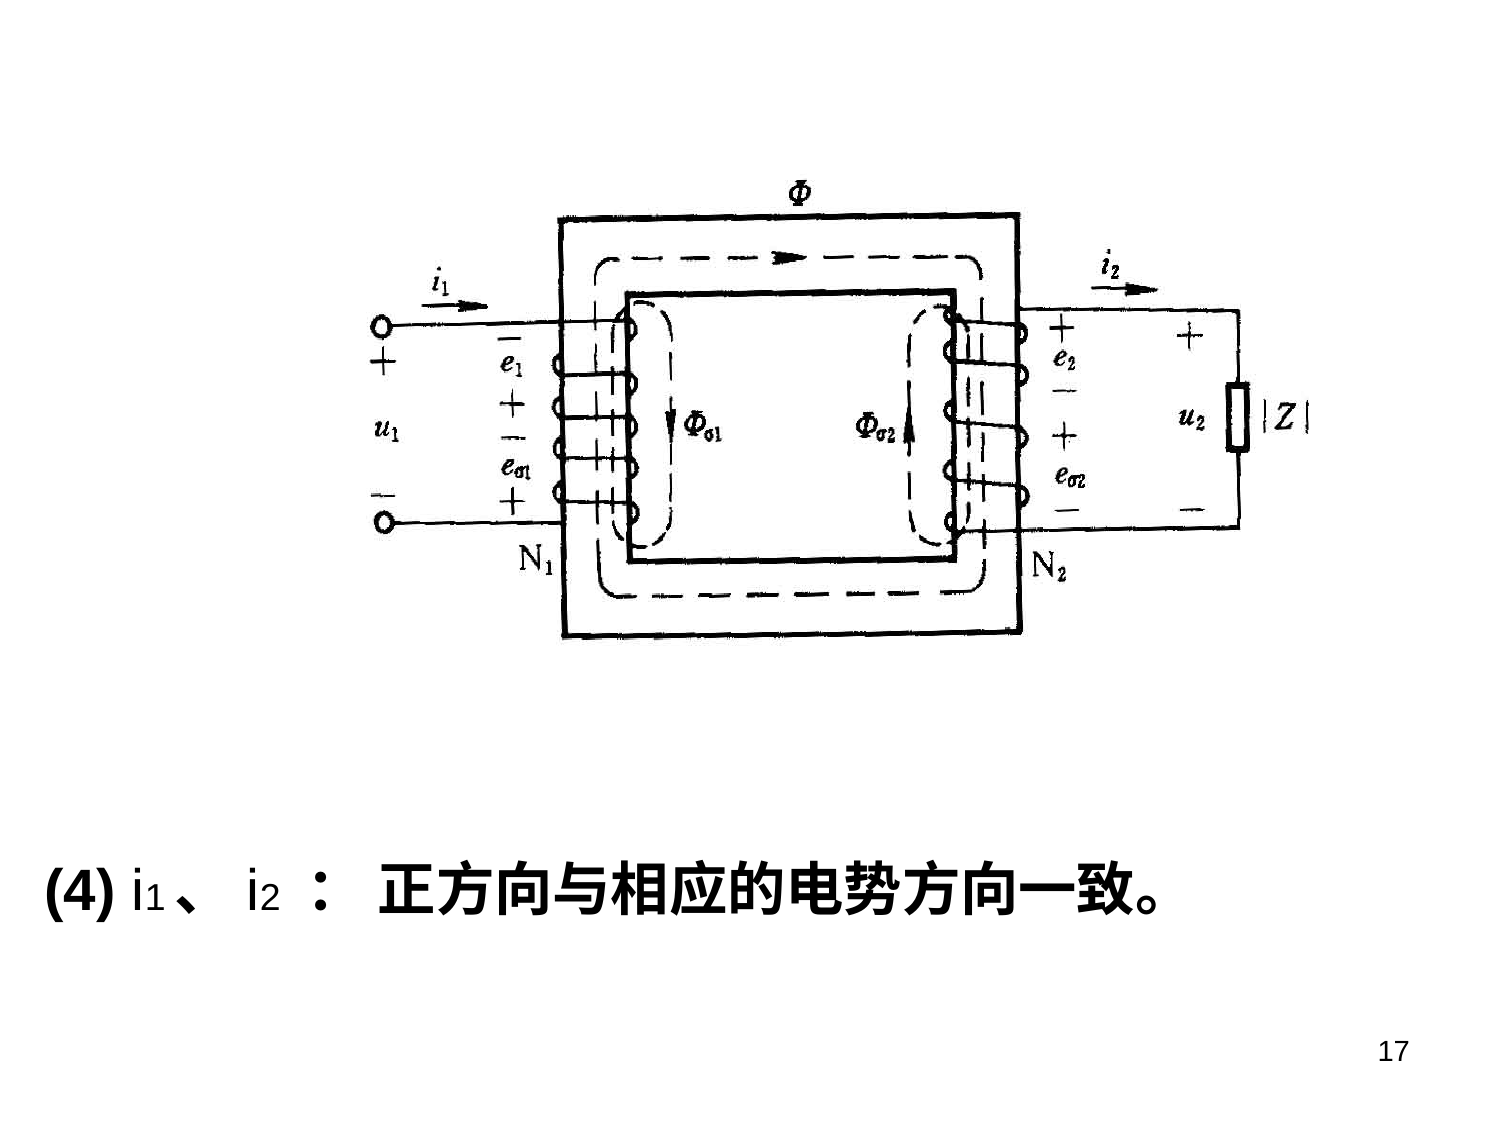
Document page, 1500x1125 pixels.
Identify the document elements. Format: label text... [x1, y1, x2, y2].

text_box (4) i1、i2 ： 正方向与相应的电势方向一致。 [29, 844, 1483, 930]
slide_number 17 [1074, 1024, 1426, 1103]
picture [327, 128, 1339, 695]
